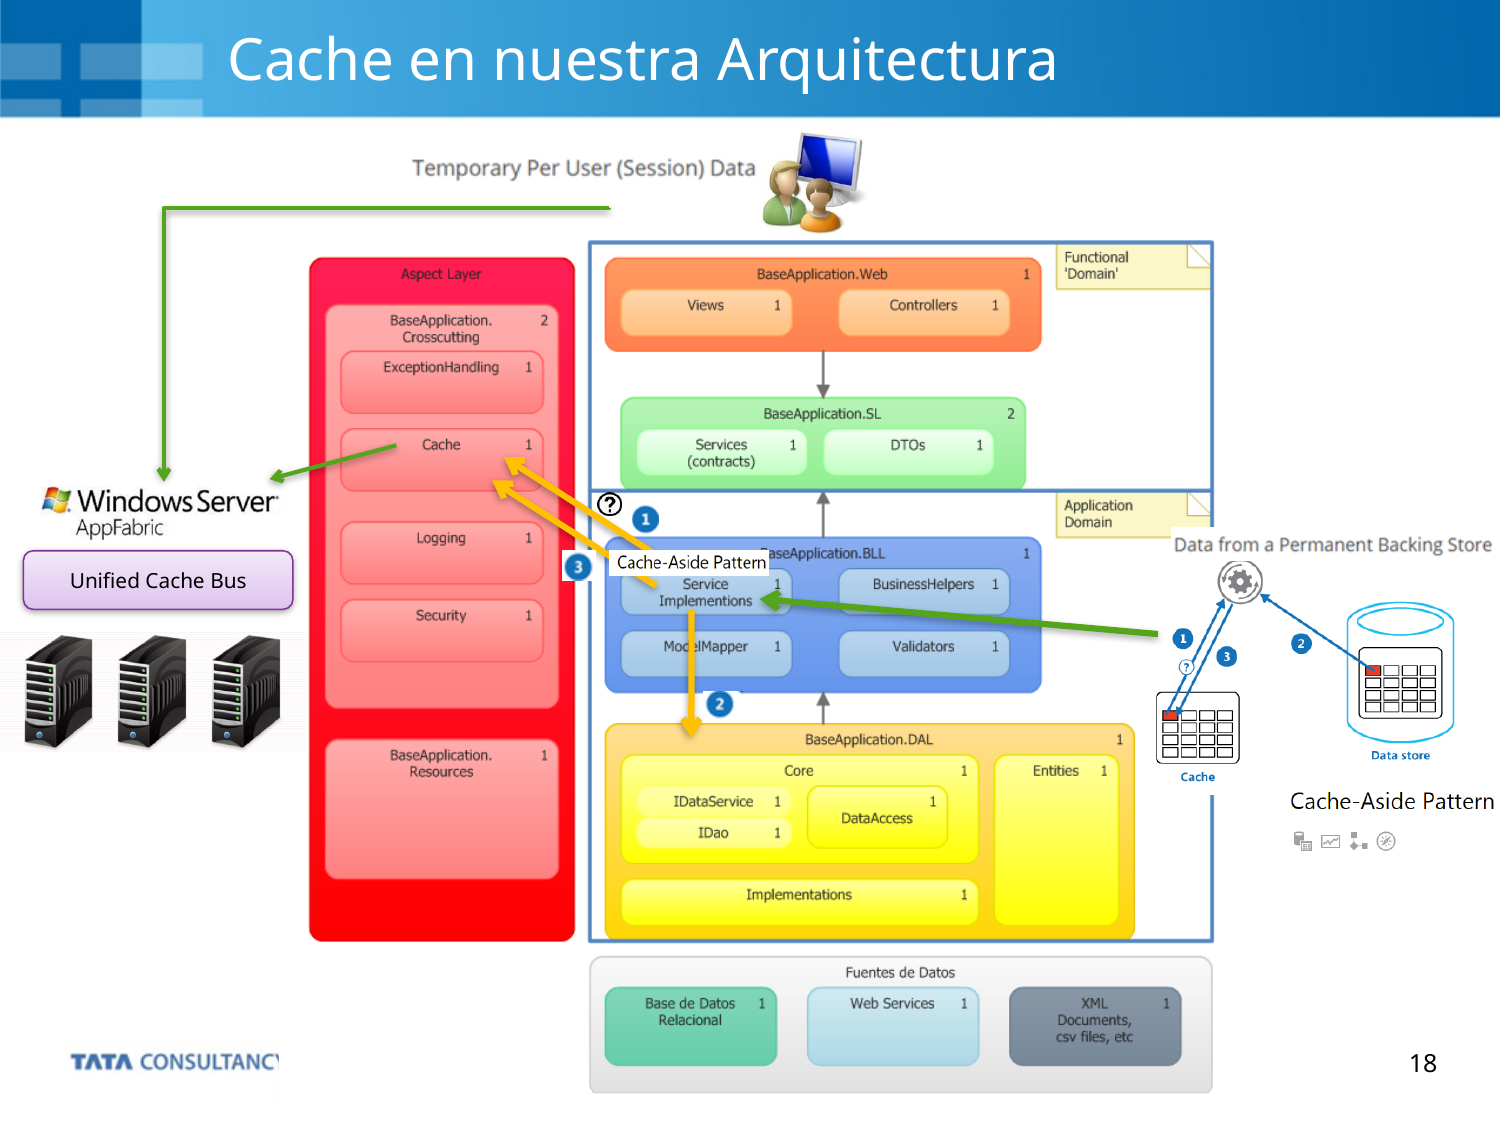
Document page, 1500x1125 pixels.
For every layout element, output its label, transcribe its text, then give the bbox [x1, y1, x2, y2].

picture [0, 0, 1500, 1125]
title Cache en nuestra Arquitectura [212, 16, 1500, 98]
text_box Unified Cache Bus [22, 552, 273, 611]
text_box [163, 207, 610, 482]
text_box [759, 598, 1159, 635]
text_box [503, 456, 669, 549]
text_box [491, 480, 657, 587]
